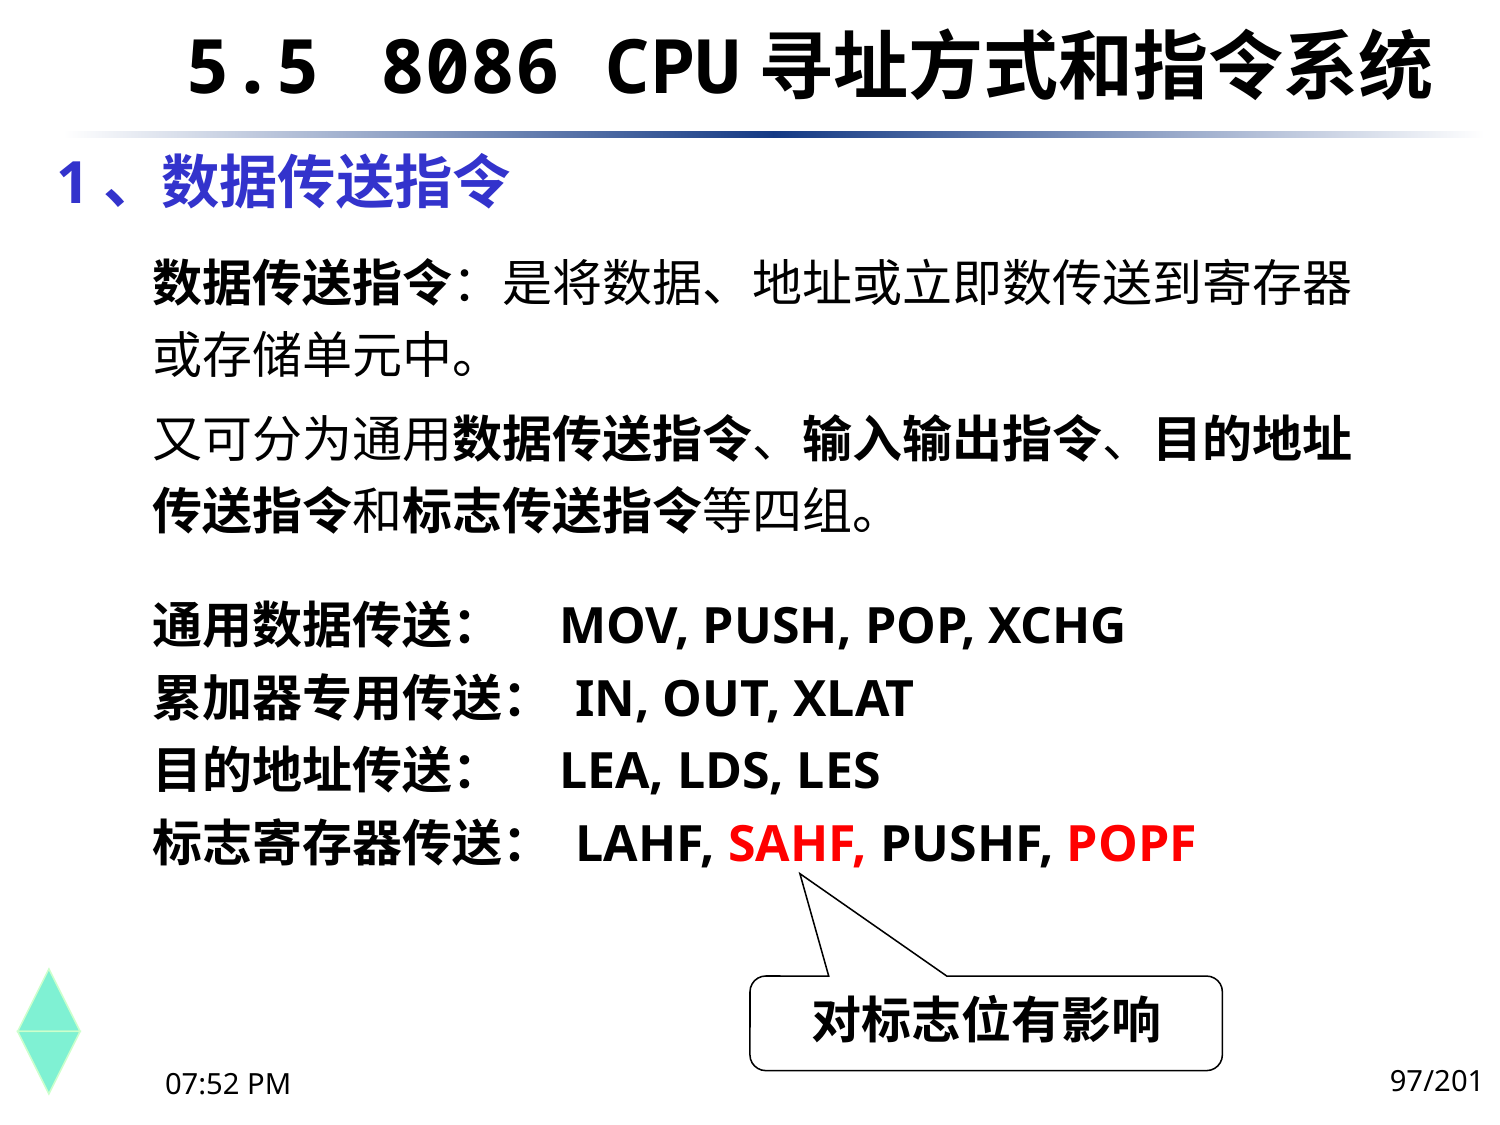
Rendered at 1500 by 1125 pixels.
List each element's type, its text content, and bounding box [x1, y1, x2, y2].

text_box 对标志位有影响 [749, 873, 1223, 1071]
title 1、数据传送指令 [41, 78, 561, 282]
text_box 5.5 8086 CPU寻址方式和指令系统 [171, 18, 1471, 110]
slide_number 下午8时26分 [149, 1037, 463, 1113]
text_box 通用数据传送： MOV, PUSH, POP, XCHG 累加器专用传送： IN, OUT, XLAT 目的地址传送： LEA, LDS, LES 标志寄存器传送： LAHF, SAHF, PUSHF, POPF [137, 586, 1400, 879]
slide_number 97/201 [1186, 1034, 1500, 1111]
text_box 数据传送指令：是将数据、地址或立即数传送到寄存器或存储单元中。 又可分为通用数据传送指令、输入输出指令、目的地址传送指令和标志传送指令等四组。 [137, 231, 1412, 547]
